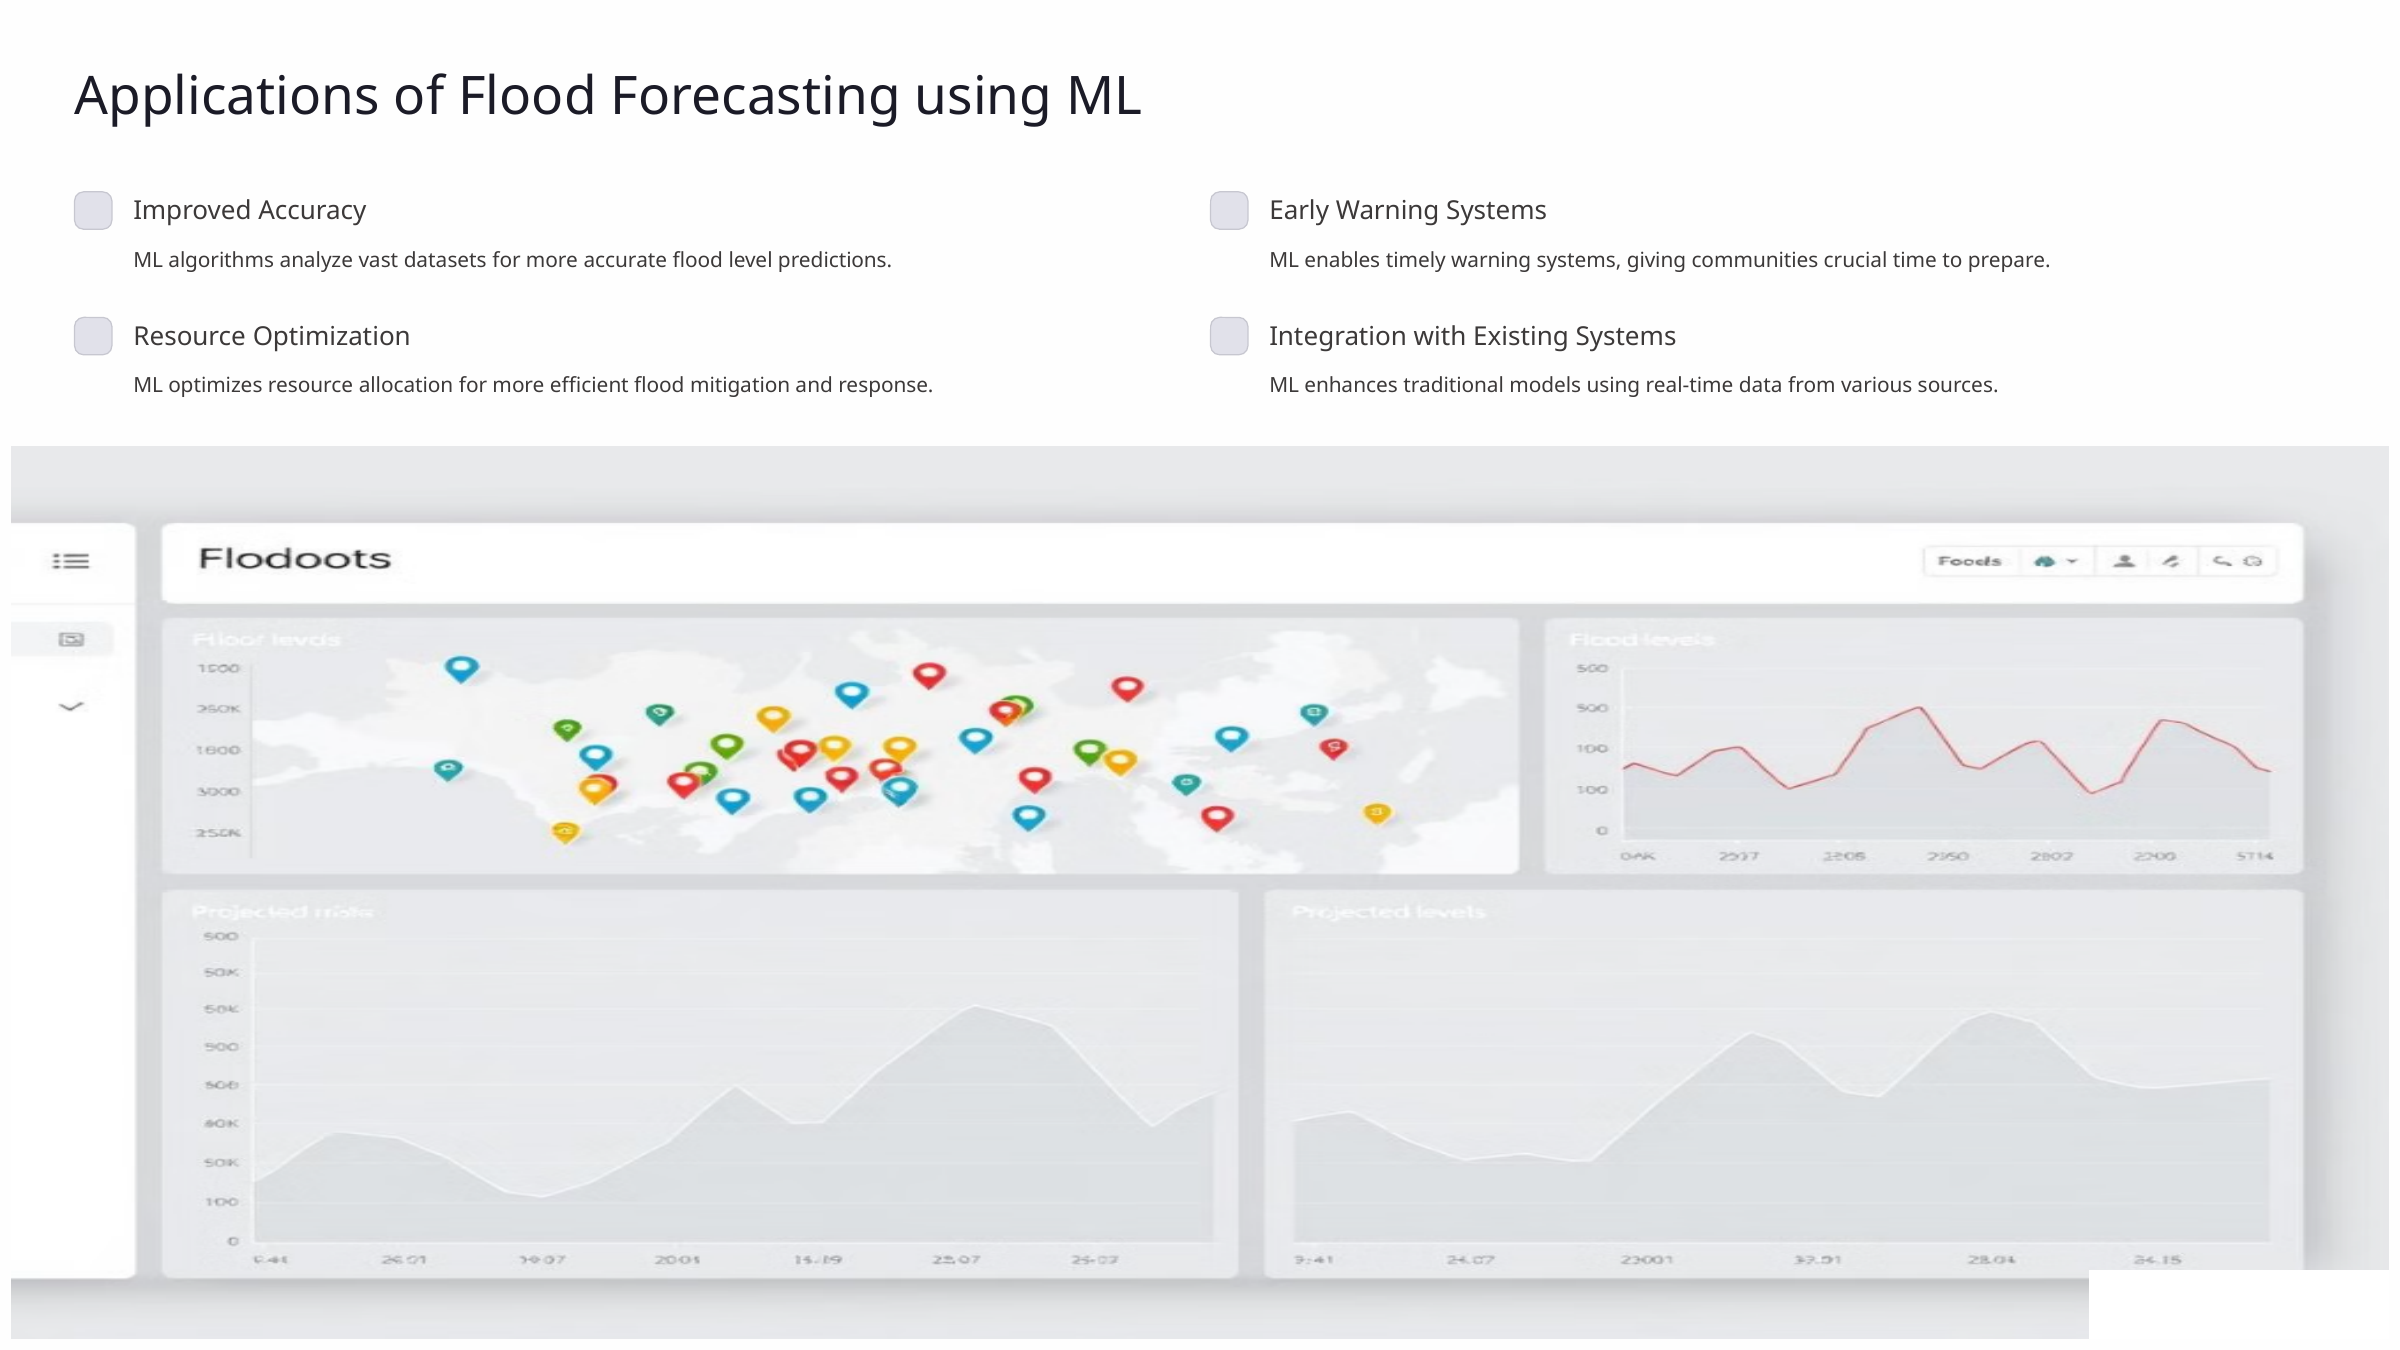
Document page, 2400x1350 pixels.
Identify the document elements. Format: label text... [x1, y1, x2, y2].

text_box [74, 191, 112, 230]
text_box ML enhances traditional models using real-time data from various sources. [1269, 363, 2326, 398]
text_box [74, 317, 112, 355]
text_box Improved Accuracy [133, 191, 400, 226]
text_box Resource Optimization [133, 317, 412, 351]
text_box [1210, 317, 1248, 355]
text_box Integration with Existing Systems [1269, 317, 1674, 351]
text_box [1210, 191, 1248, 230]
picture [11, 446, 2389, 1339]
text_box Applications of Flood Forecasting using ML [74, 58, 1136, 126]
text_box ML algorithms analyze vast datasets for more accurate flood level predictions. [133, 237, 1190, 273]
text_box Early Warning Systems [1269, 191, 1551, 226]
text_box ML optimizes resource allocation for more efficient flood mitigation and response. [133, 363, 1190, 398]
text_box ML enables timely warning systems, giving communities crucial time to prepare. [1269, 237, 2326, 273]
